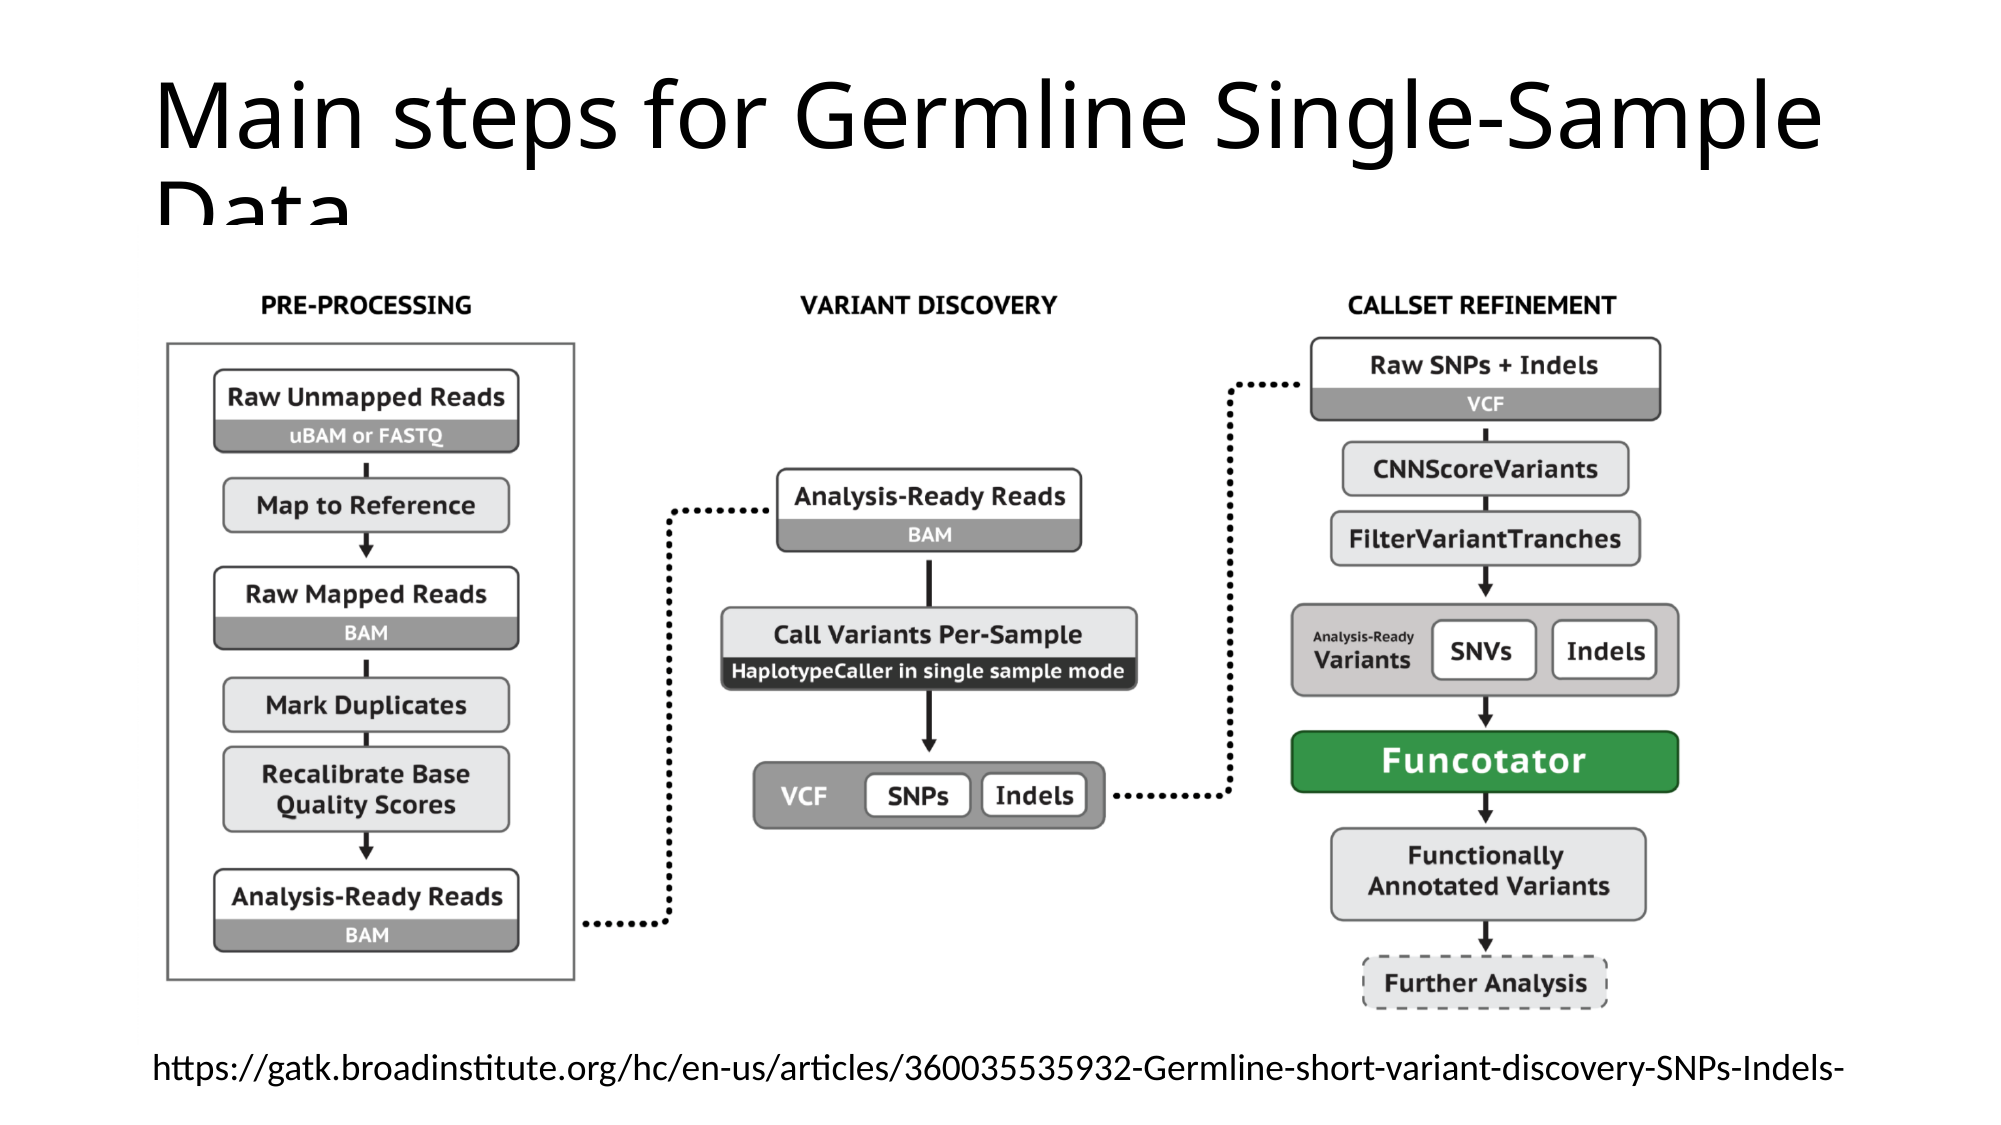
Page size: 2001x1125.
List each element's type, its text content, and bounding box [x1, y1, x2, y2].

title Main steps for Germline Single-Sample Data [137, 59, 1863, 278]
text_box https://gatk.broadinstitute.org/hc/en-us/articles/360035535932-Germline-short-variant-discovery-SNPs-Indels- [137, 1035, 2000, 1096]
picture [137, 224, 1719, 1047]
